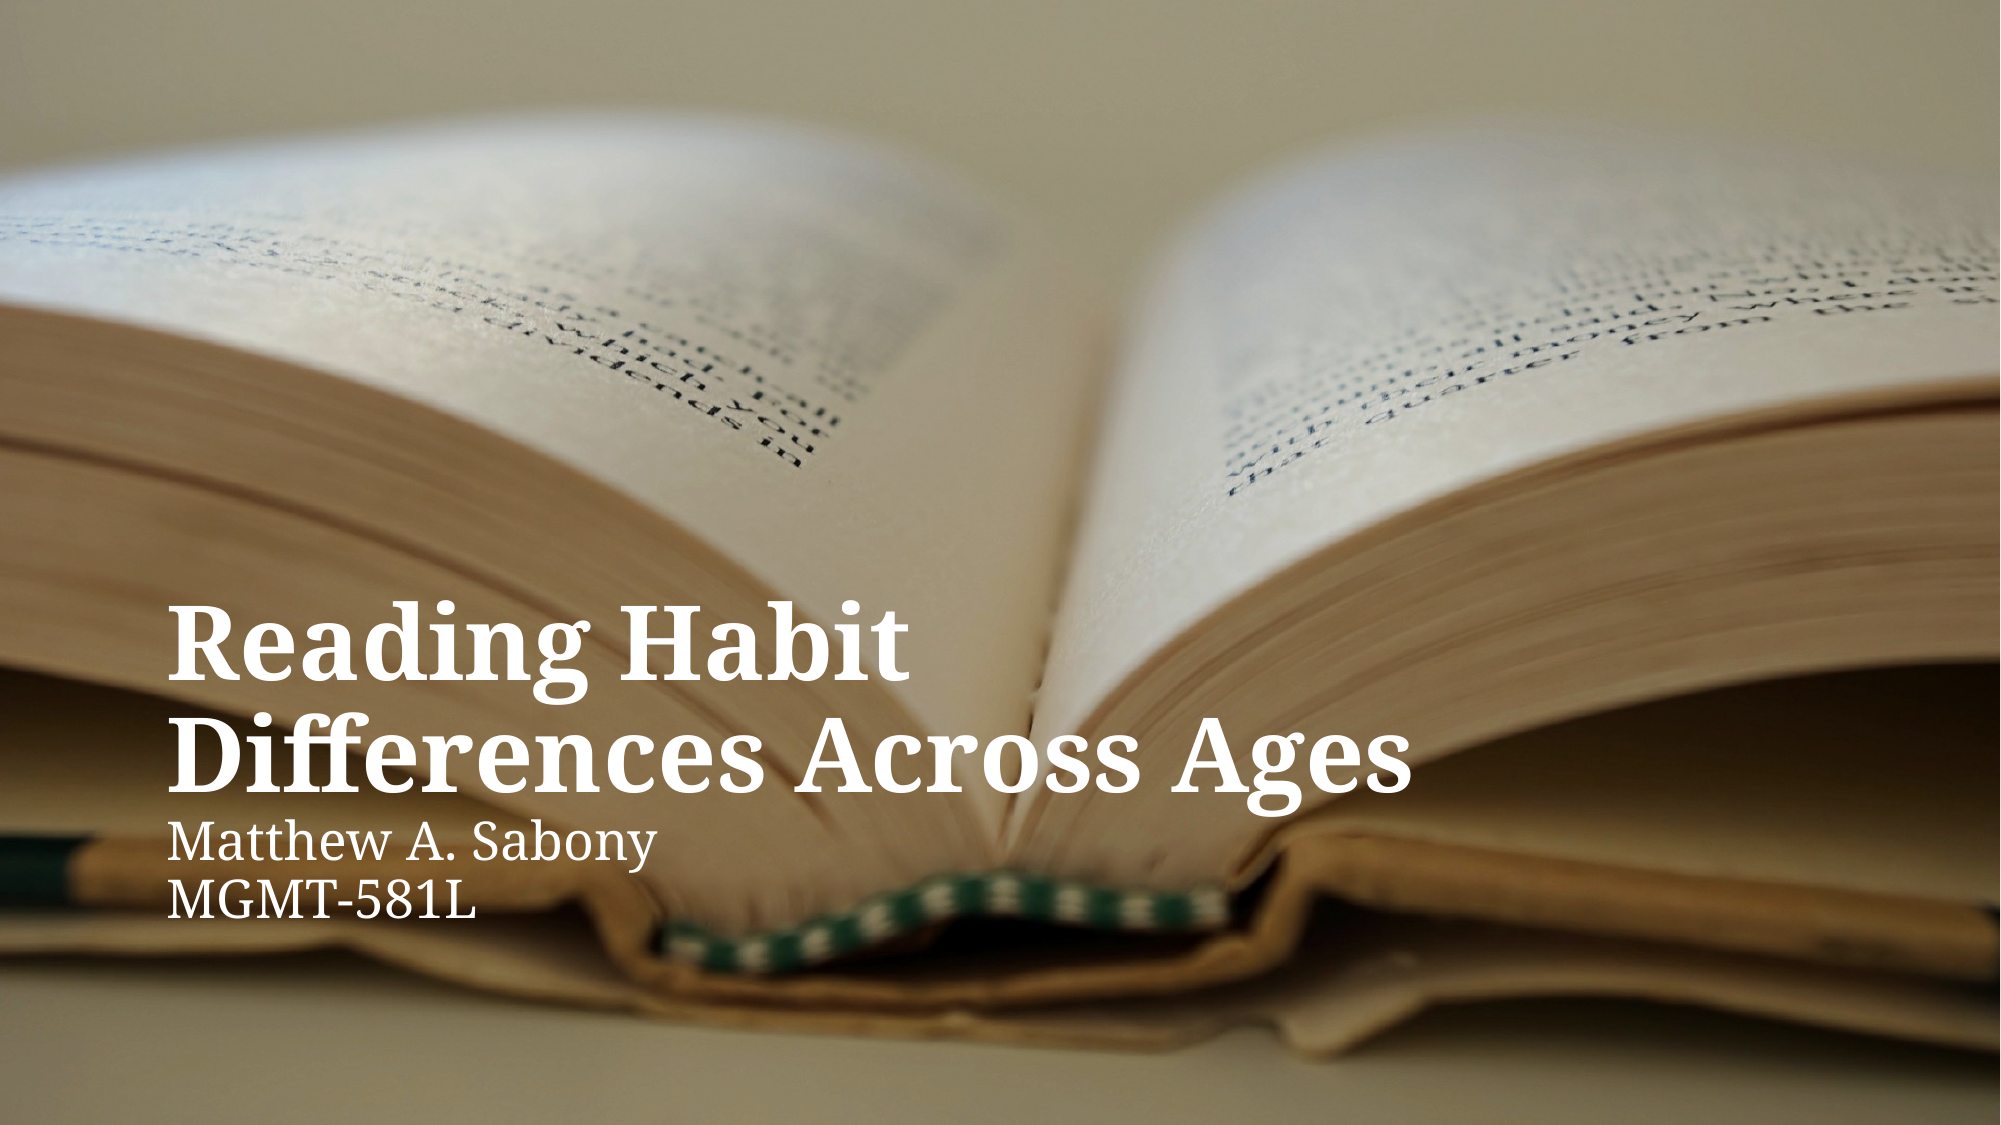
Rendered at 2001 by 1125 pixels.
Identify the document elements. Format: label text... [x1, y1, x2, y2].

text_box [0, 0, 2000, 1125]
title Reading Habit Differences Across Ages Matthew A. Sabony MGMT-581L [151, 546, 1437, 938]
